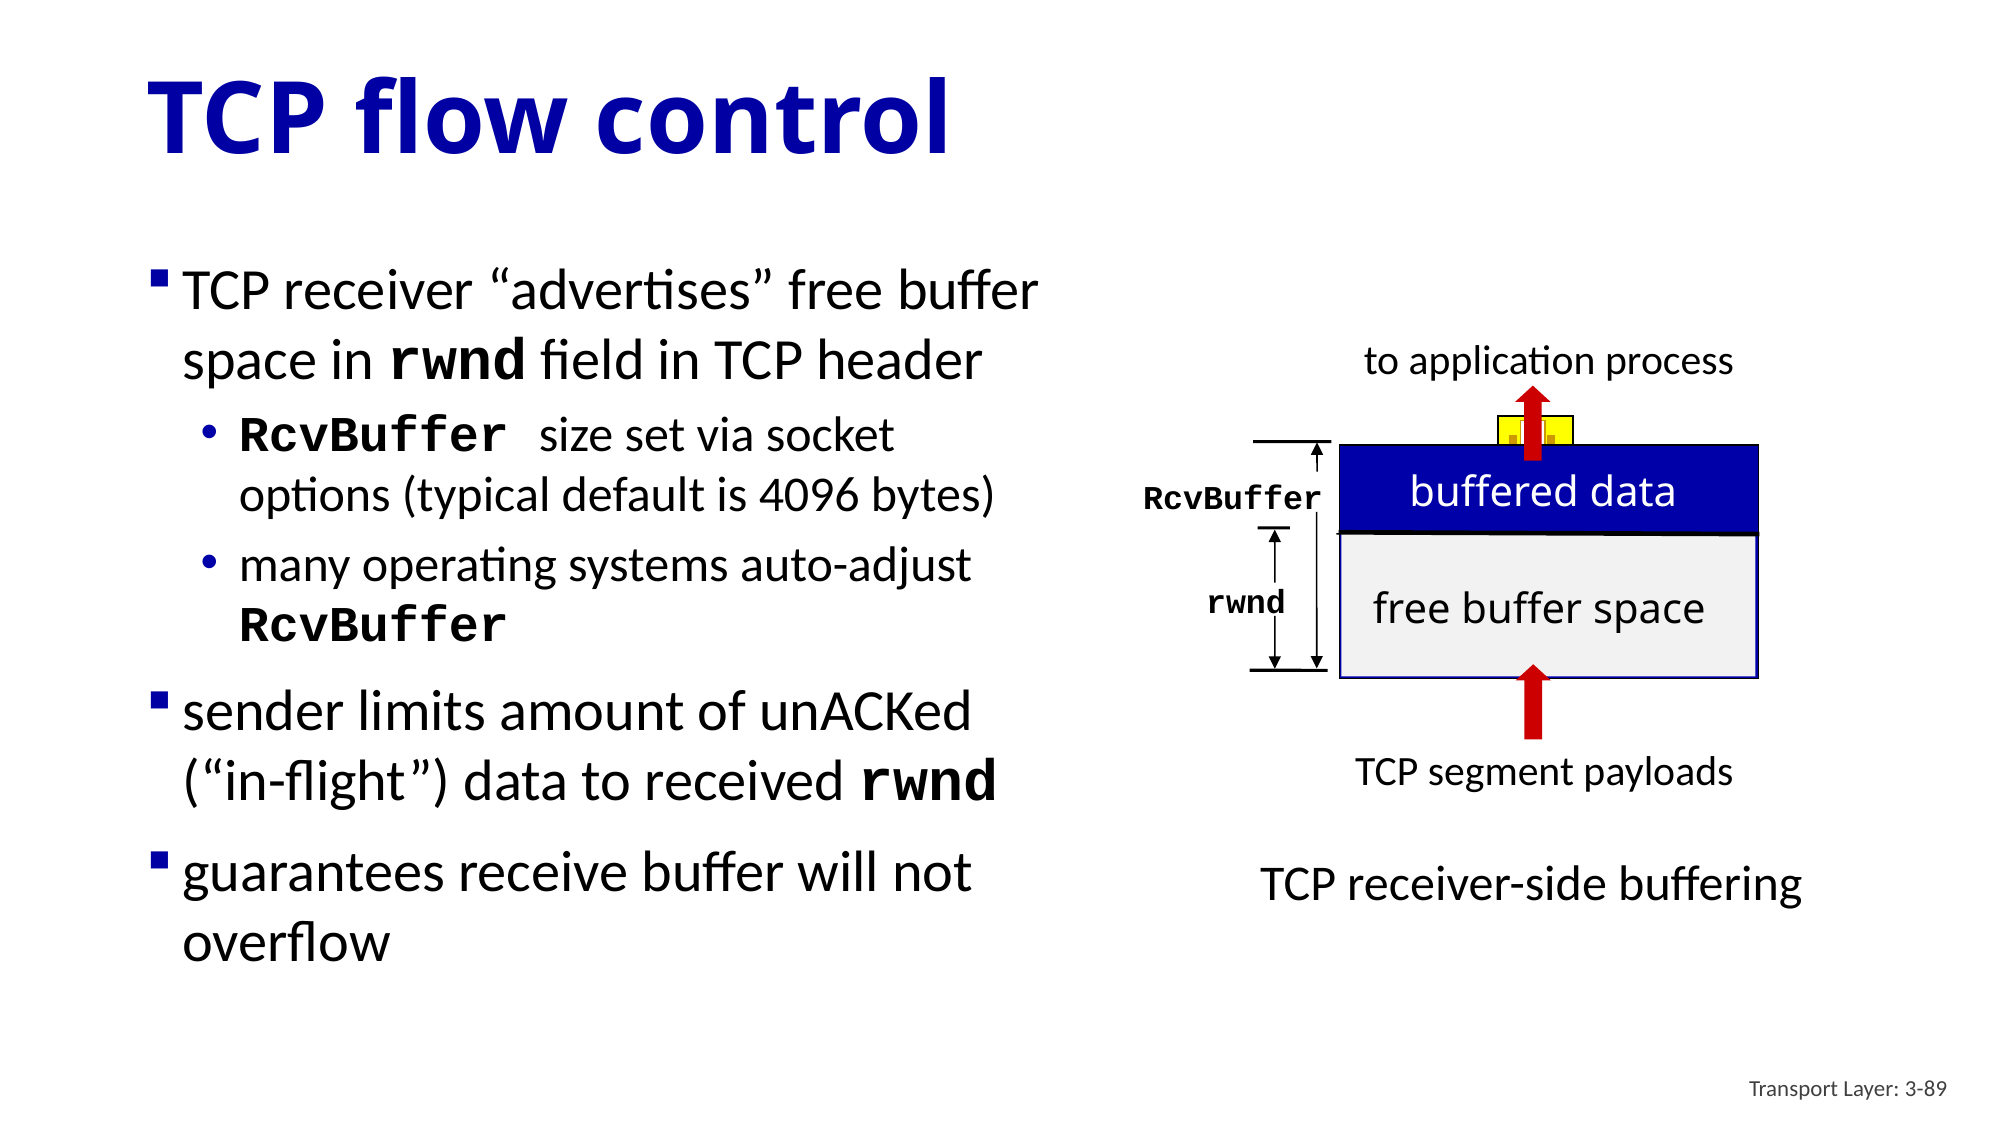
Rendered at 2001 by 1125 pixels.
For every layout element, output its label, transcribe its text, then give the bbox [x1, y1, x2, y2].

text_box [1268, 615, 1281, 669]
text_box TCP segment payloads [1340, 740, 1749, 801]
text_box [1336, 385, 1760, 740]
text_box TCP receiver-side buffering [1245, 842, 1818, 918]
slide_number Transport Layer: 3-89 [1512, 1056, 1963, 1117]
text_box RcvBuffer [1128, 468, 1336, 524]
text_box [1310, 442, 1324, 468]
text_box [1268, 529, 1281, 583]
text_box [1310, 524, 1323, 669]
title TCP flow control [131, 47, 2000, 195]
text_box TCP receiver “advertises” free buffer space in rwnd field in TCP header RcvBuffer size set via socket options (typical default is 4096 bytes) many operating systems auto-adjust RcvBuffer sender limits amount of unACKed (“in-flight”) data to received rwnd guarantees receive buffer will not overflow [109, 243, 1066, 1049]
text_box to application process [1348, 325, 1750, 385]
text_box rwnd [1191, 573, 1301, 628]
